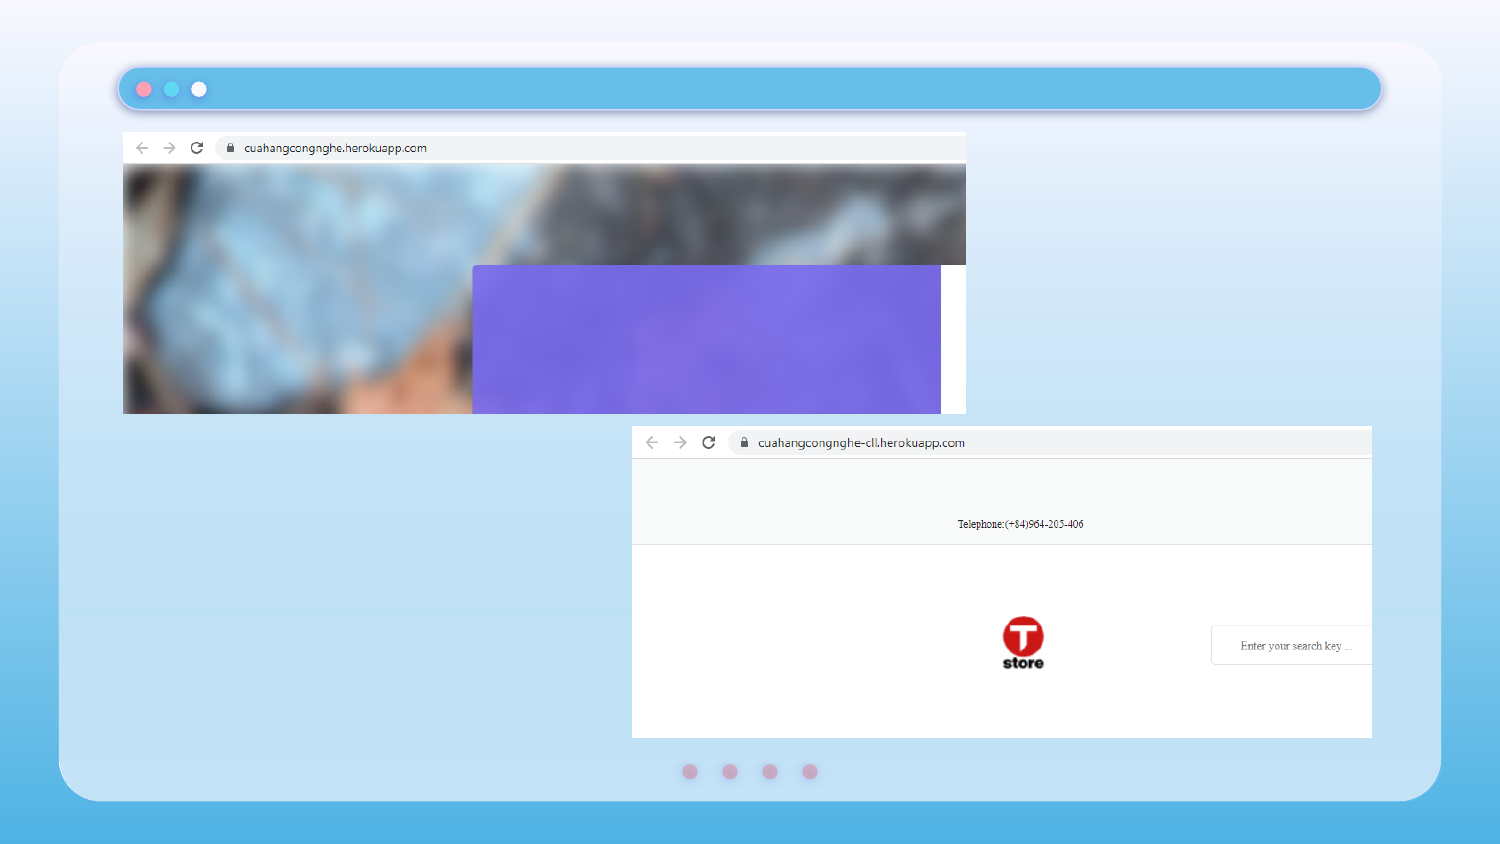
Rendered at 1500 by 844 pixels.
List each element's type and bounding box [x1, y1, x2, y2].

picture [632, 426, 1373, 739]
picture [123, 132, 966, 415]
